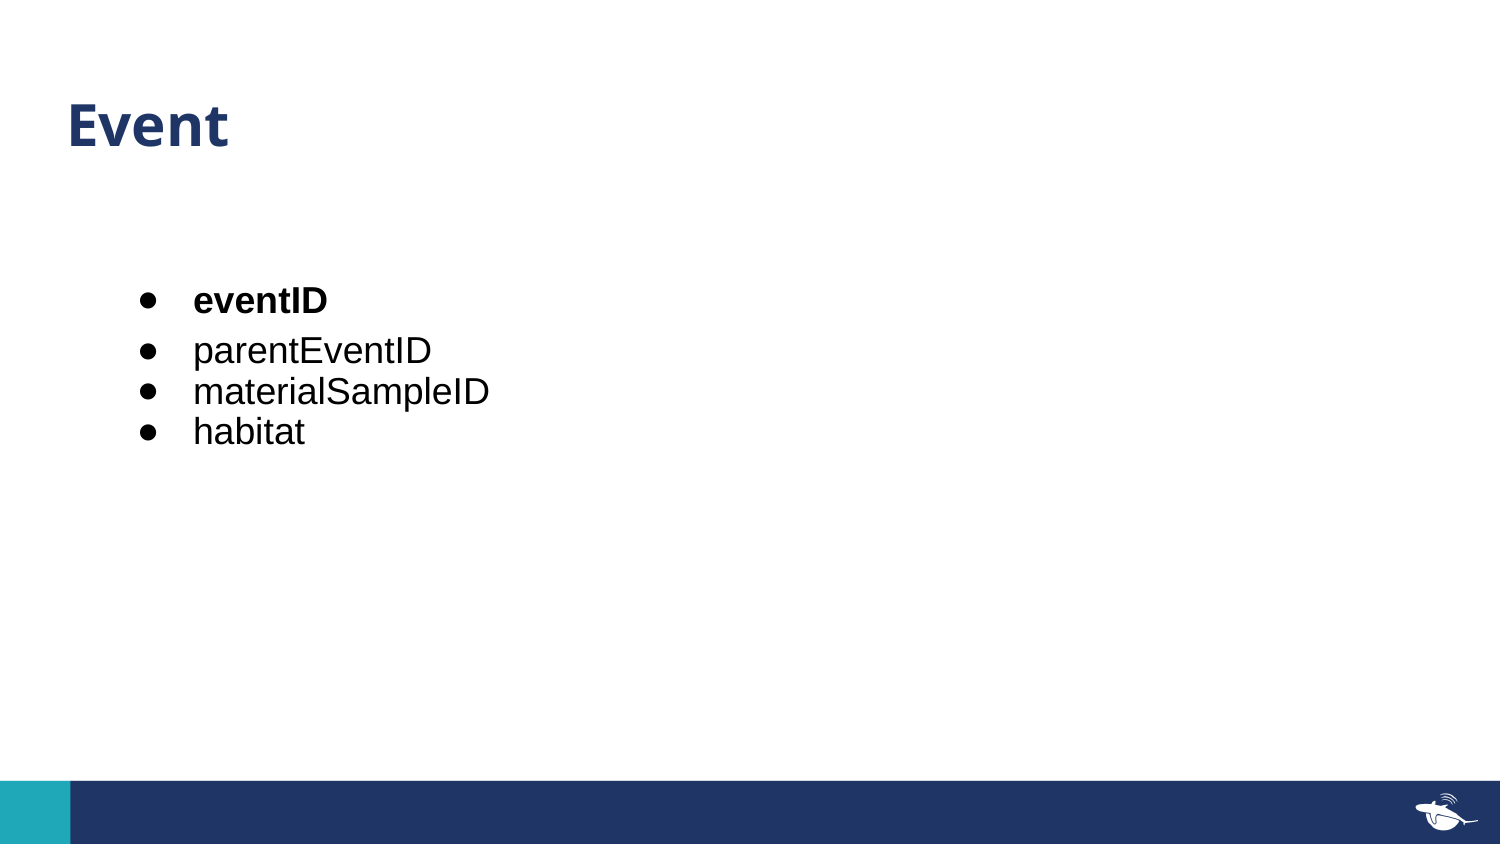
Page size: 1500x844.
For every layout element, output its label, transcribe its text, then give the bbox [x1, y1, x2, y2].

list eventID parentEventID materialSampleID habitat [103, 217, 1397, 754]
title Event [51, 72, 1449, 167]
picture [0, 0, 1500, 844]
